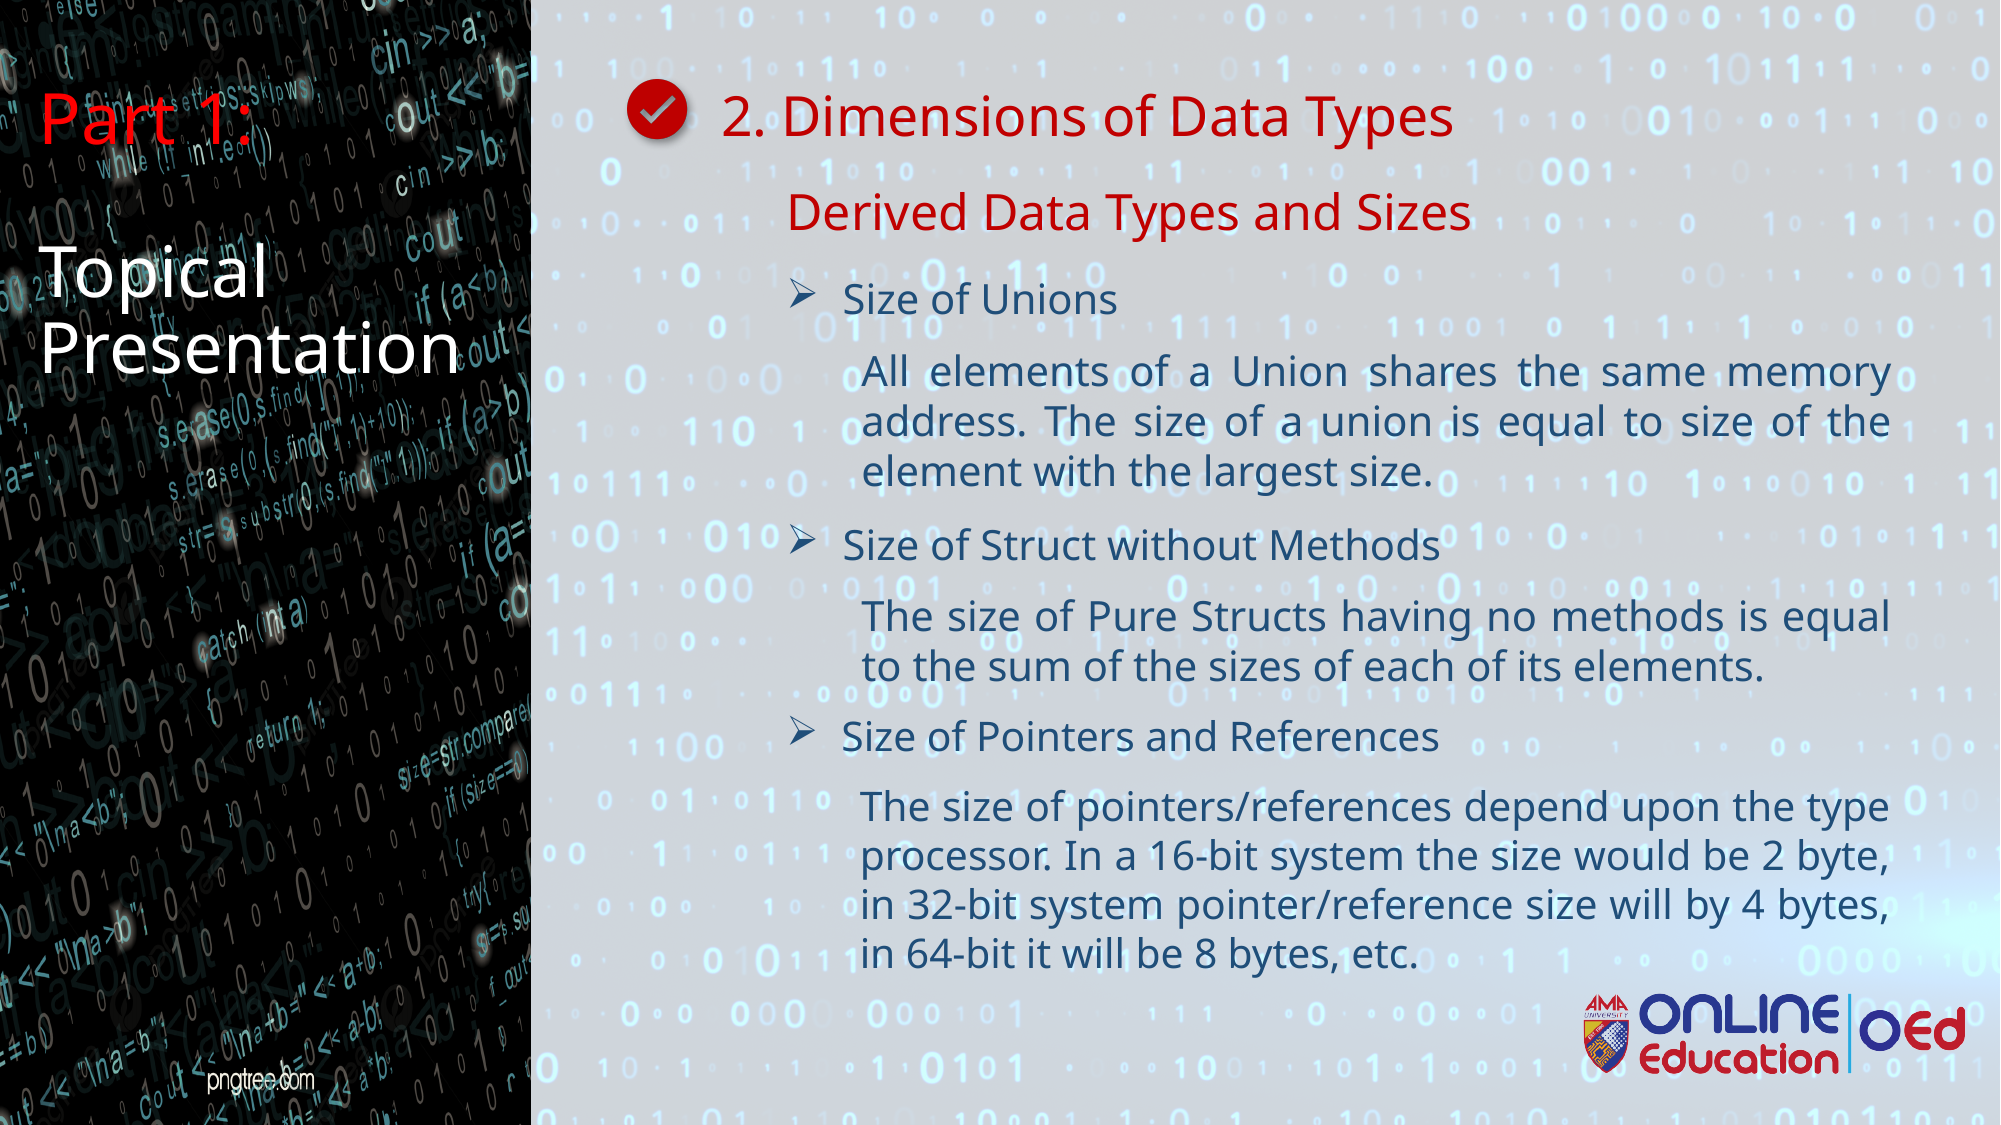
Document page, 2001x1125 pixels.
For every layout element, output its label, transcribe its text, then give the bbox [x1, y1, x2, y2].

text_box 2. Dimensions of Data Types [706, 81, 1604, 157]
picture [1573, 976, 1978, 1093]
text_box Size of Struct without Methods The size of Pure Structs having no methods is equal to the sum of the sizes of each of its elements. [771, 515, 1907, 698]
text_box Size of Pointers and References The size of pointers/references depend upon the type processor. In a 16-bit system the size would be 2 byte, in 32-bit system pointer/reference size will by 4 bytes, in 64-bit it will be 8 bytes, etc. [771, 707, 1907, 984]
picture [0, 0, 531, 1125]
picture [619, 71, 695, 147]
text_box Derived Data Types and Sizes [771, 172, 1824, 248]
text_box Size of Unions All elements of a Union shares the same memory address. The size of a union is equal to size of the element with the largest size. [771, 248, 1907, 503]
